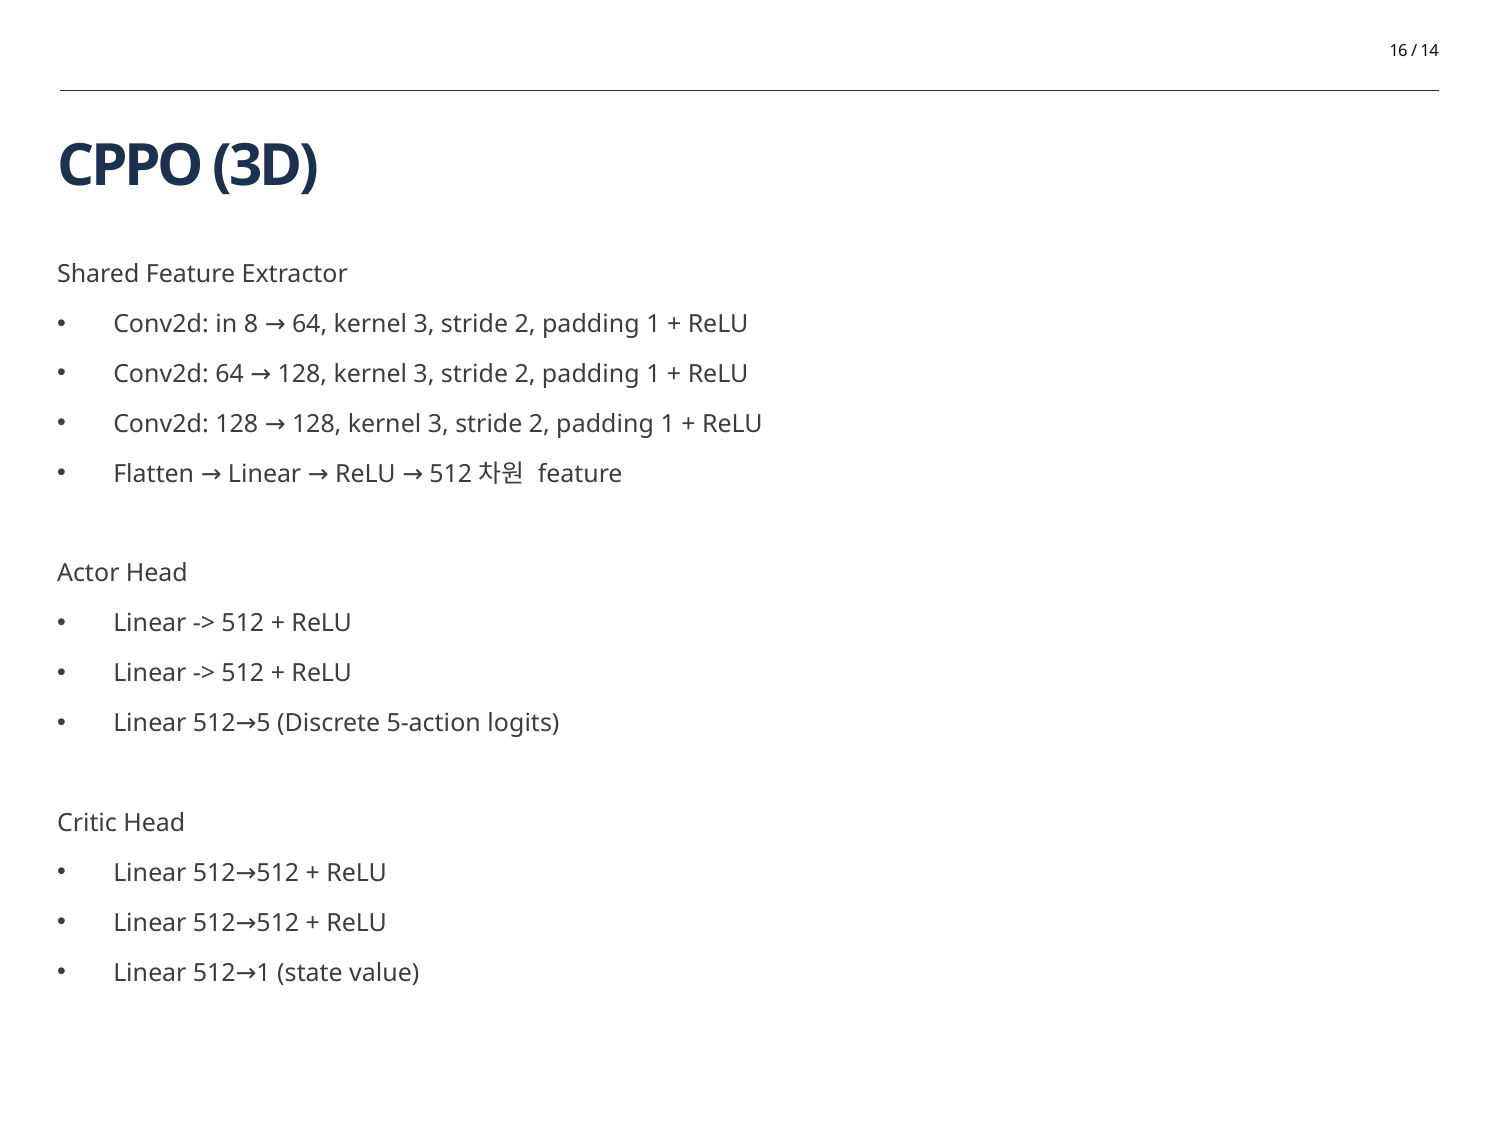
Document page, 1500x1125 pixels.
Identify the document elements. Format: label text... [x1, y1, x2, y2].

title CPPO (3D) [42, 114, 1190, 211]
text_box 16 / 14 [1193, 32, 1454, 70]
text_box Shared Feature Extractor Conv2d: in 8 → 64, kernel 3, stride 2, padding 1 + ReLU Conv2d: 64 → 128, kernel 3, stride 2, padding 1 + ReLU Conv2d: 128 → 128, kernel 3, stride 2, padding 1 + ReLU Flatten → Linear → ReLU → 512차원 feature Actor Head Linear -> 512 + ReLU Linear -> 512 + ReLU Linear 512→5 (Discrete 5-action logits) Critic Head Linear 512→512 + ReLU Linear 512→512 + ReLU Linear 512→1 (state value) [42, 235, 1432, 1021]
